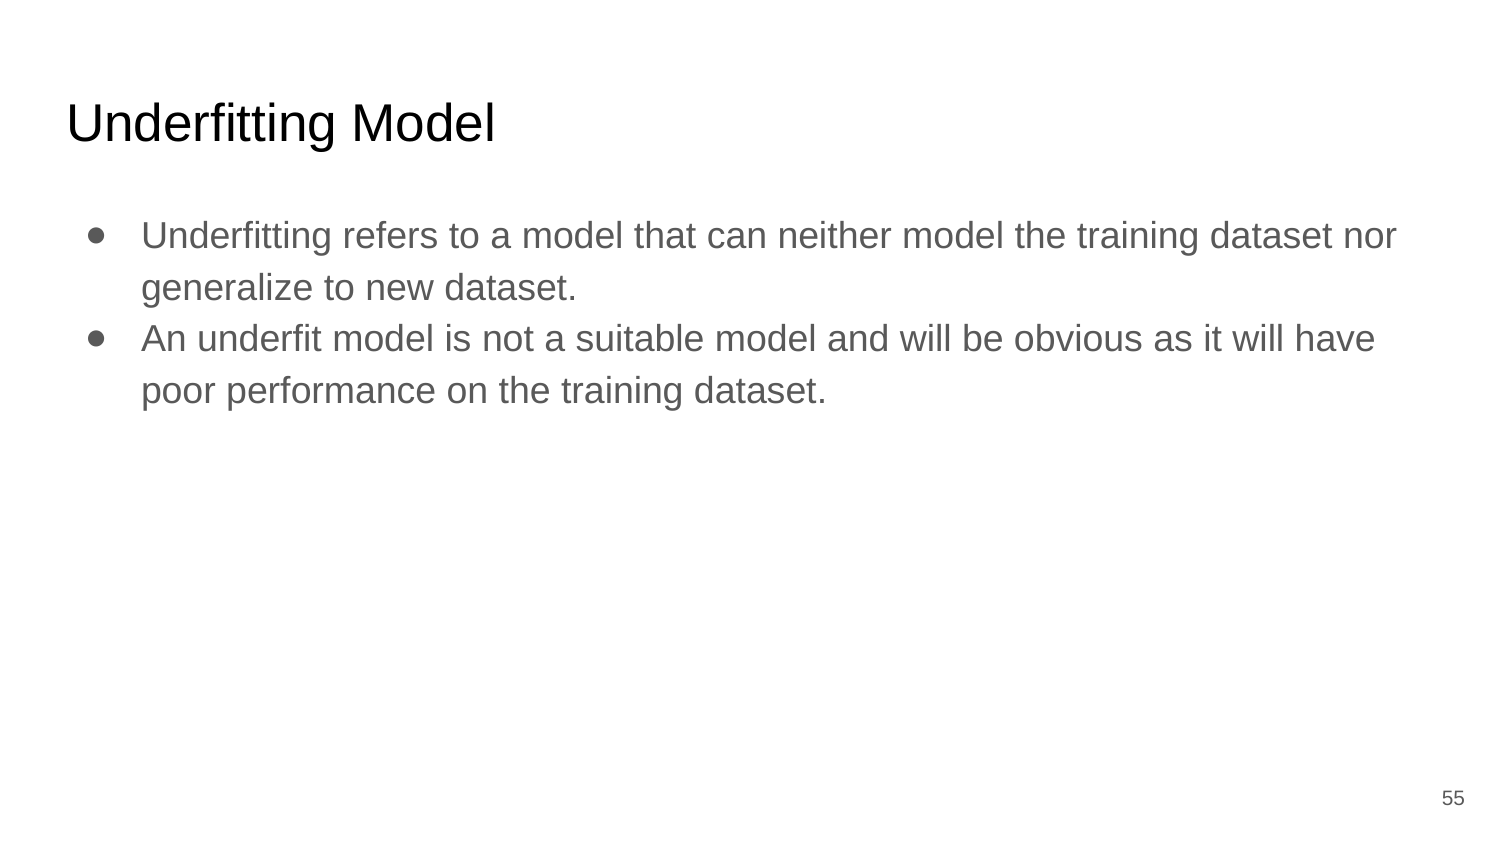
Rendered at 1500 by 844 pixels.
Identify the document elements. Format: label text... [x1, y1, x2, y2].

title Underfitting Model [51, 72, 1449, 167]
list Underfitting refers to a model that can neither model the training dataset nor generalize to new dataset. An underfit model is not a suitable model and will be obvious as it will have poor performance on the training dataset. [51, 189, 1449, 750]
slide_number ‹#› [1389, 764, 1480, 830]
